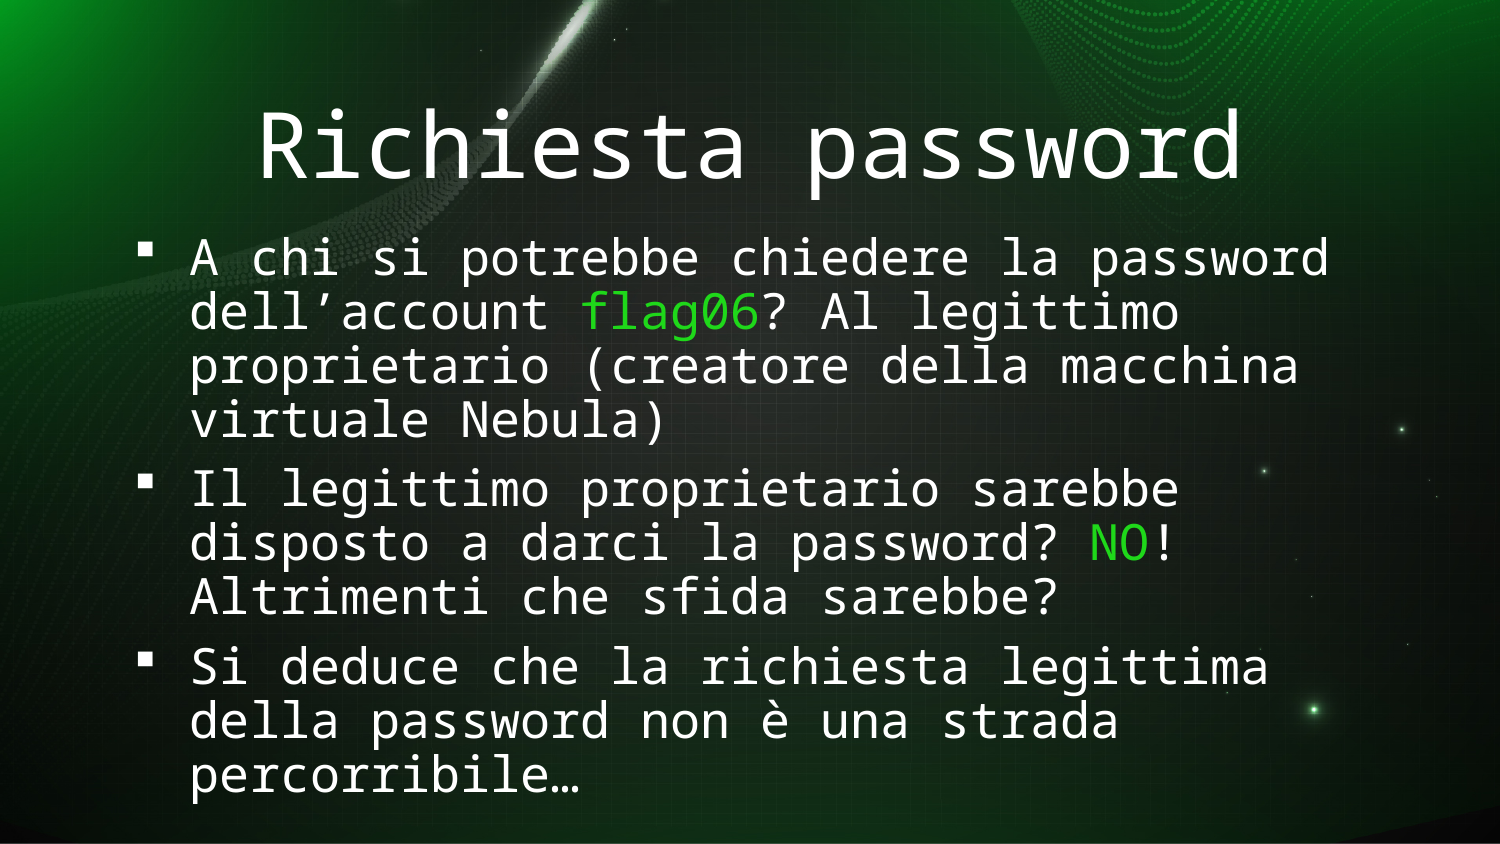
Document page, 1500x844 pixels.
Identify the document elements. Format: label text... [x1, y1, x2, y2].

title Richiesta password [118, 90, 1382, 208]
list A chi si potrebbe chiedere la password dell’account flag06? Al legittimo proprietario (creatore della macchina virtuale Nebula) Il legittimo proprietario sarebbe disposto a darci la password? NO! Altrimenti che sfida sarebbe? Si deduce che la richiesta legittima della password non è una strada percorribile… [118, 224, 1451, 754]
picture [0, 0, 1500, 844]
